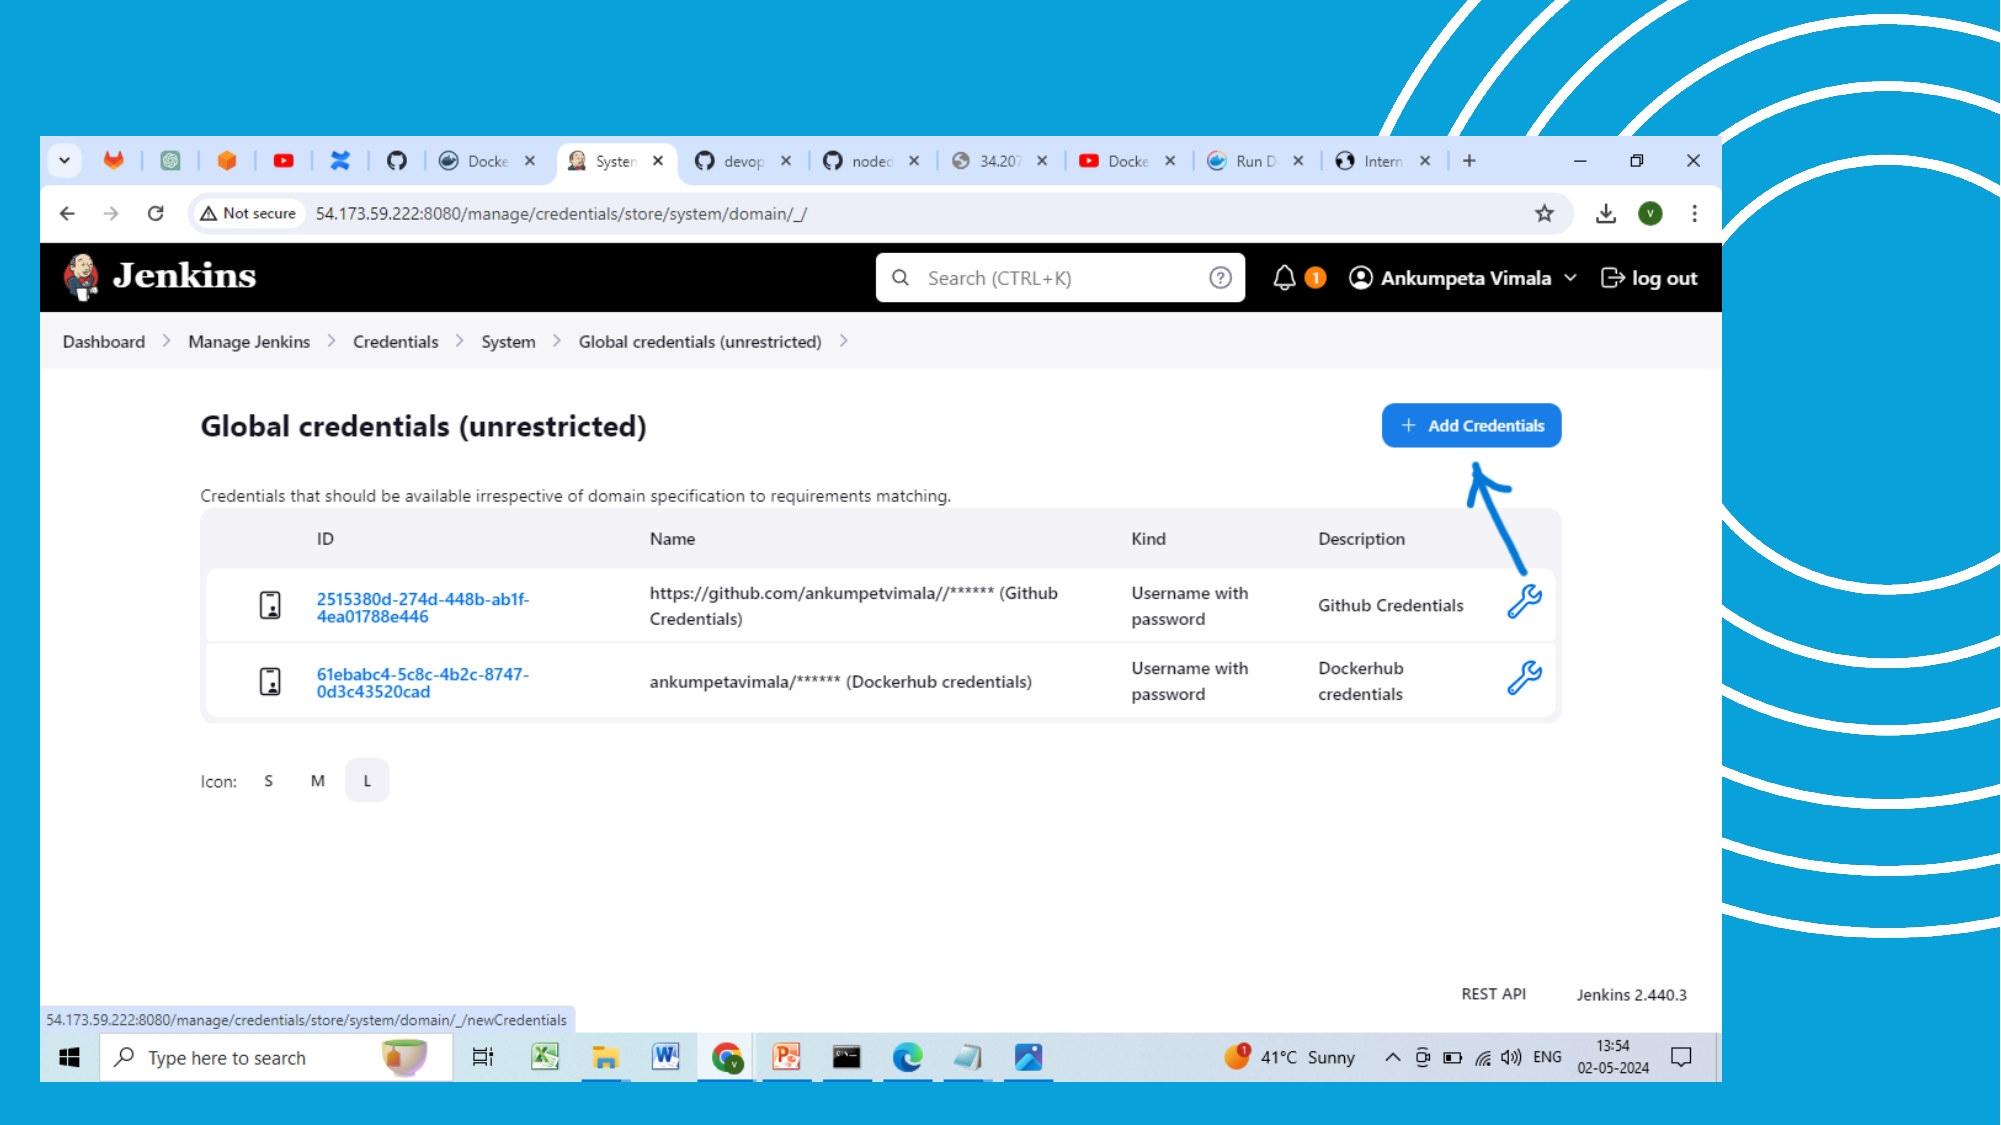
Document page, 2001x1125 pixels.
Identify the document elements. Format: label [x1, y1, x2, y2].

picture [1620, 14, 2000, 136]
picture [1722, 903, 2000, 937]
picture [1527, 0, 1686, 136]
picture [1722, 766, 2000, 809]
picture [1722, 838, 2000, 876]
picture [1722, 685, 2000, 735]
picture [1379, 0, 1480, 136]
list [40, 136, 1722, 1082]
picture [1722, 155, 2000, 244]
picture [1722, 606, 2000, 668]
picture [1719, 82, 2000, 144]
picture [1722, 505, 2000, 594]
picture [1449, 0, 1569, 136]
